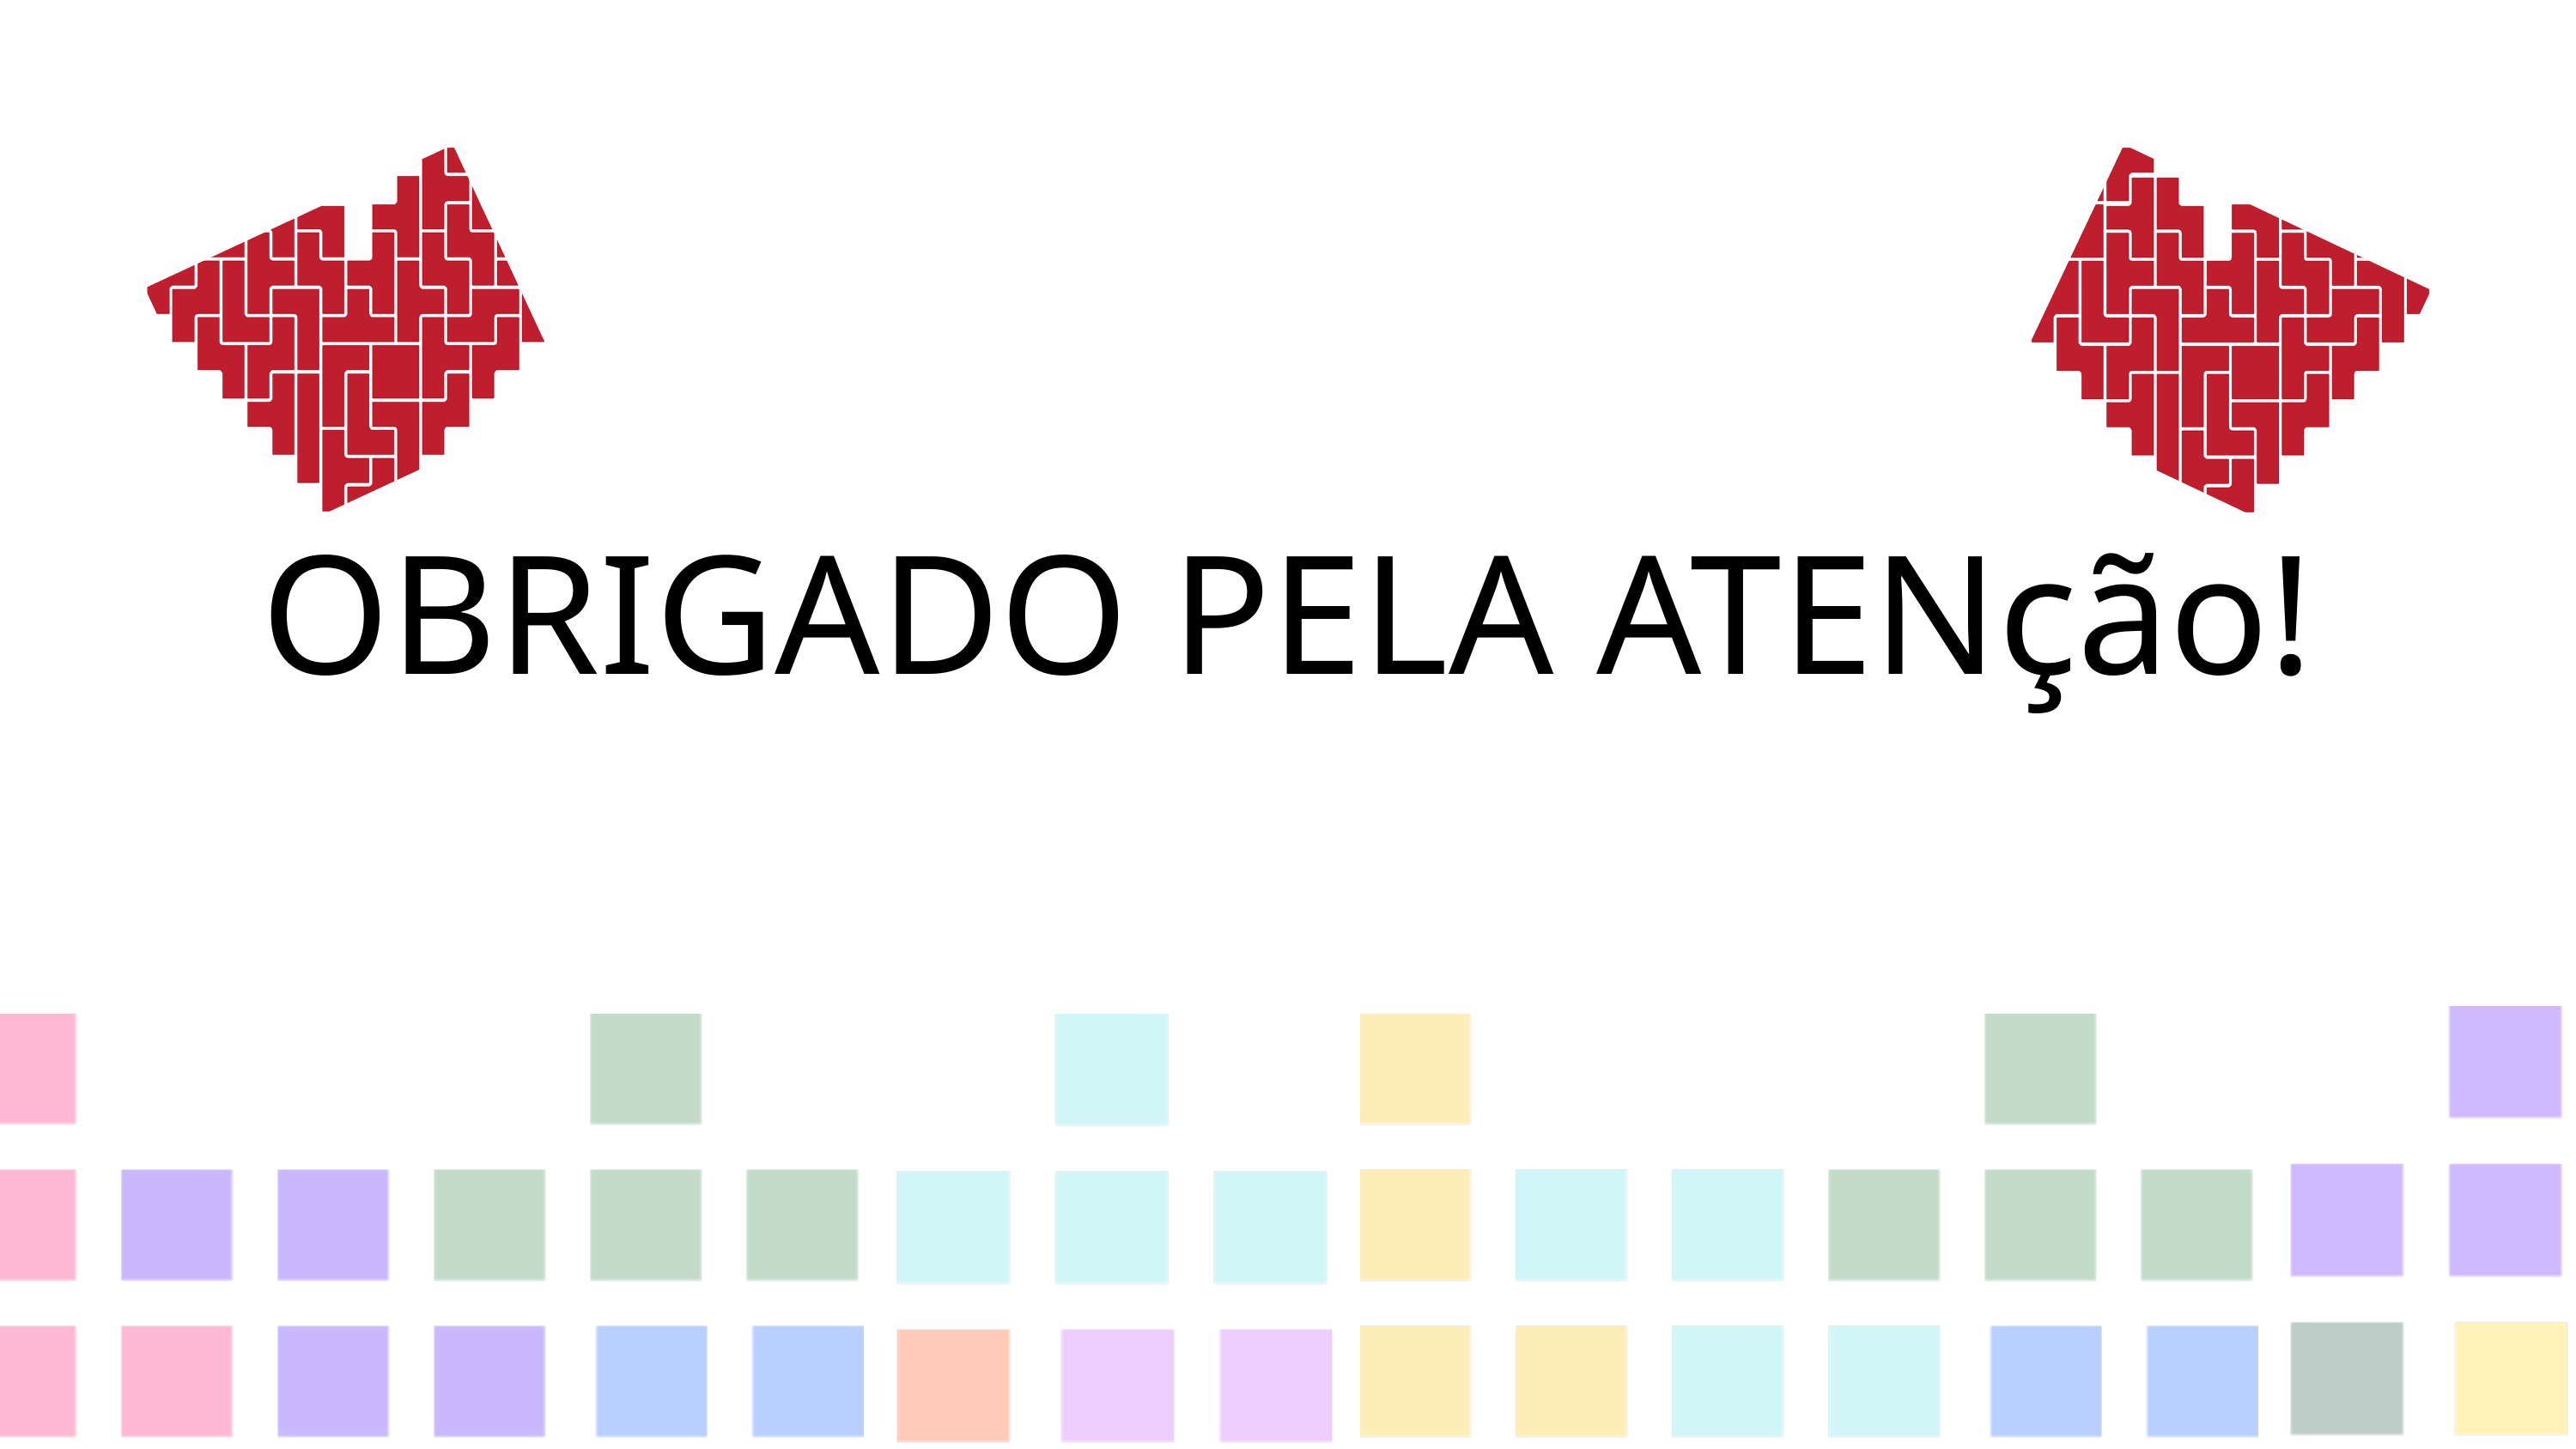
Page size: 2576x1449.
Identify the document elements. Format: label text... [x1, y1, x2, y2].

text_box [0, 1014, 864, 1449]
text_box [2286, 1006, 2576, 1449]
text_box [144, 144, 572, 476]
text_box OBRIGADO PELA ATENção! [166, 476, 2410, 707]
text_box [1360, 1014, 2258, 1449]
text_box [892, 1014, 1333, 1449]
text_box [2003, 144, 2432, 544]
